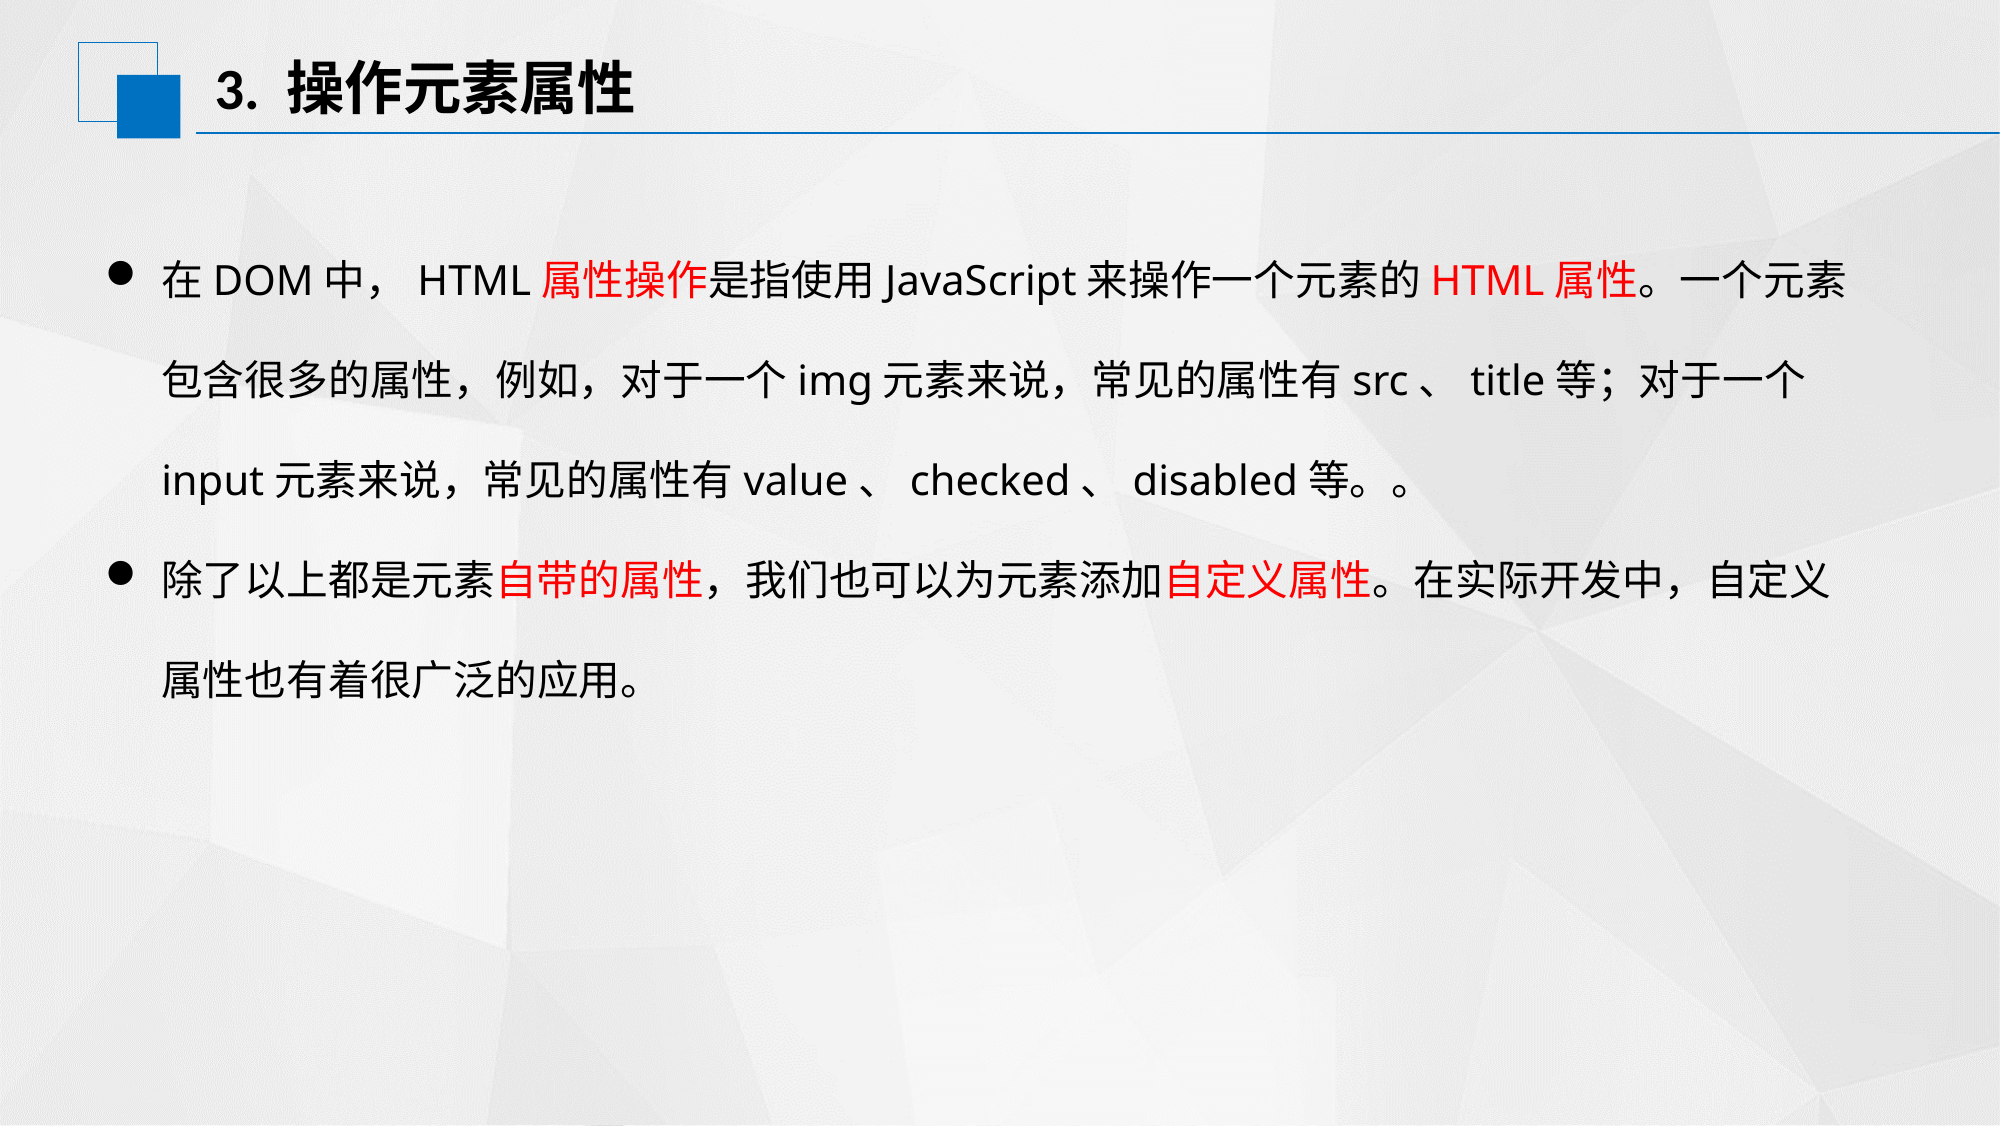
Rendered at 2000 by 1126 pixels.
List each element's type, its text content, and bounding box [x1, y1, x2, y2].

title 3. 操作元素属性 [194, 42, 1378, 130]
text_box 在DOM中，HTML属性操作是指使用JavaScript来操作一个元素的HTML属性。一个元素包含很多的属性，例如，对于一个img元素来说，常见的属性有src、title等；对于一个input元素来说，常见的属性有value、checked、disabled等。。 除了以上都是元素自带的属性，我们也可以为元素添加自定义属性。在实际开发中，自定义属性也有着很广泛的应用。 [90, 196, 1863, 712]
picture [0, 0, 2000, 1126]
